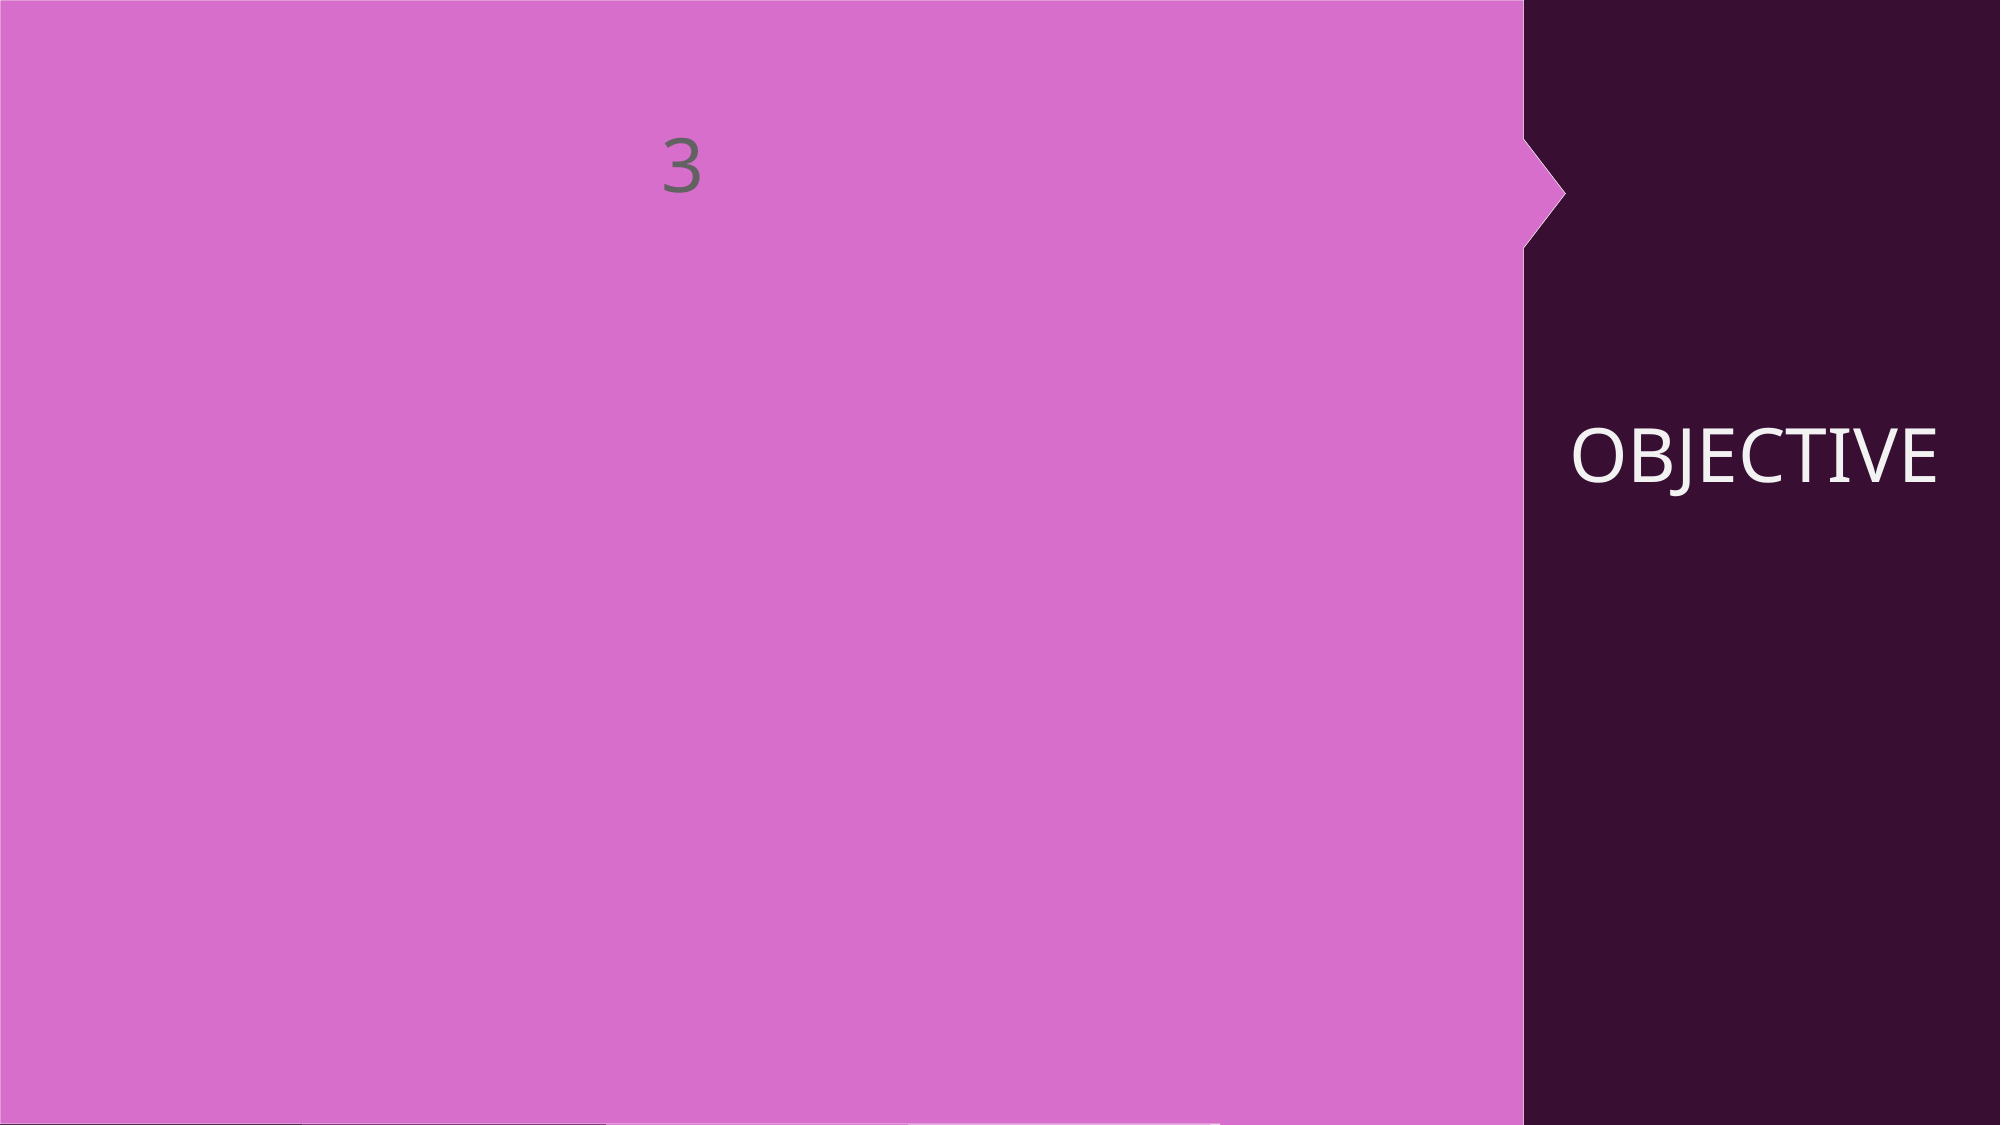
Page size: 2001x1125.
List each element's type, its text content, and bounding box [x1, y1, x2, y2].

text_box OBJECTIVE [1554, 400, 2000, 506]
text_box 3 [646, 109, 865, 215]
text_box [0, 0, 1567, 1125]
